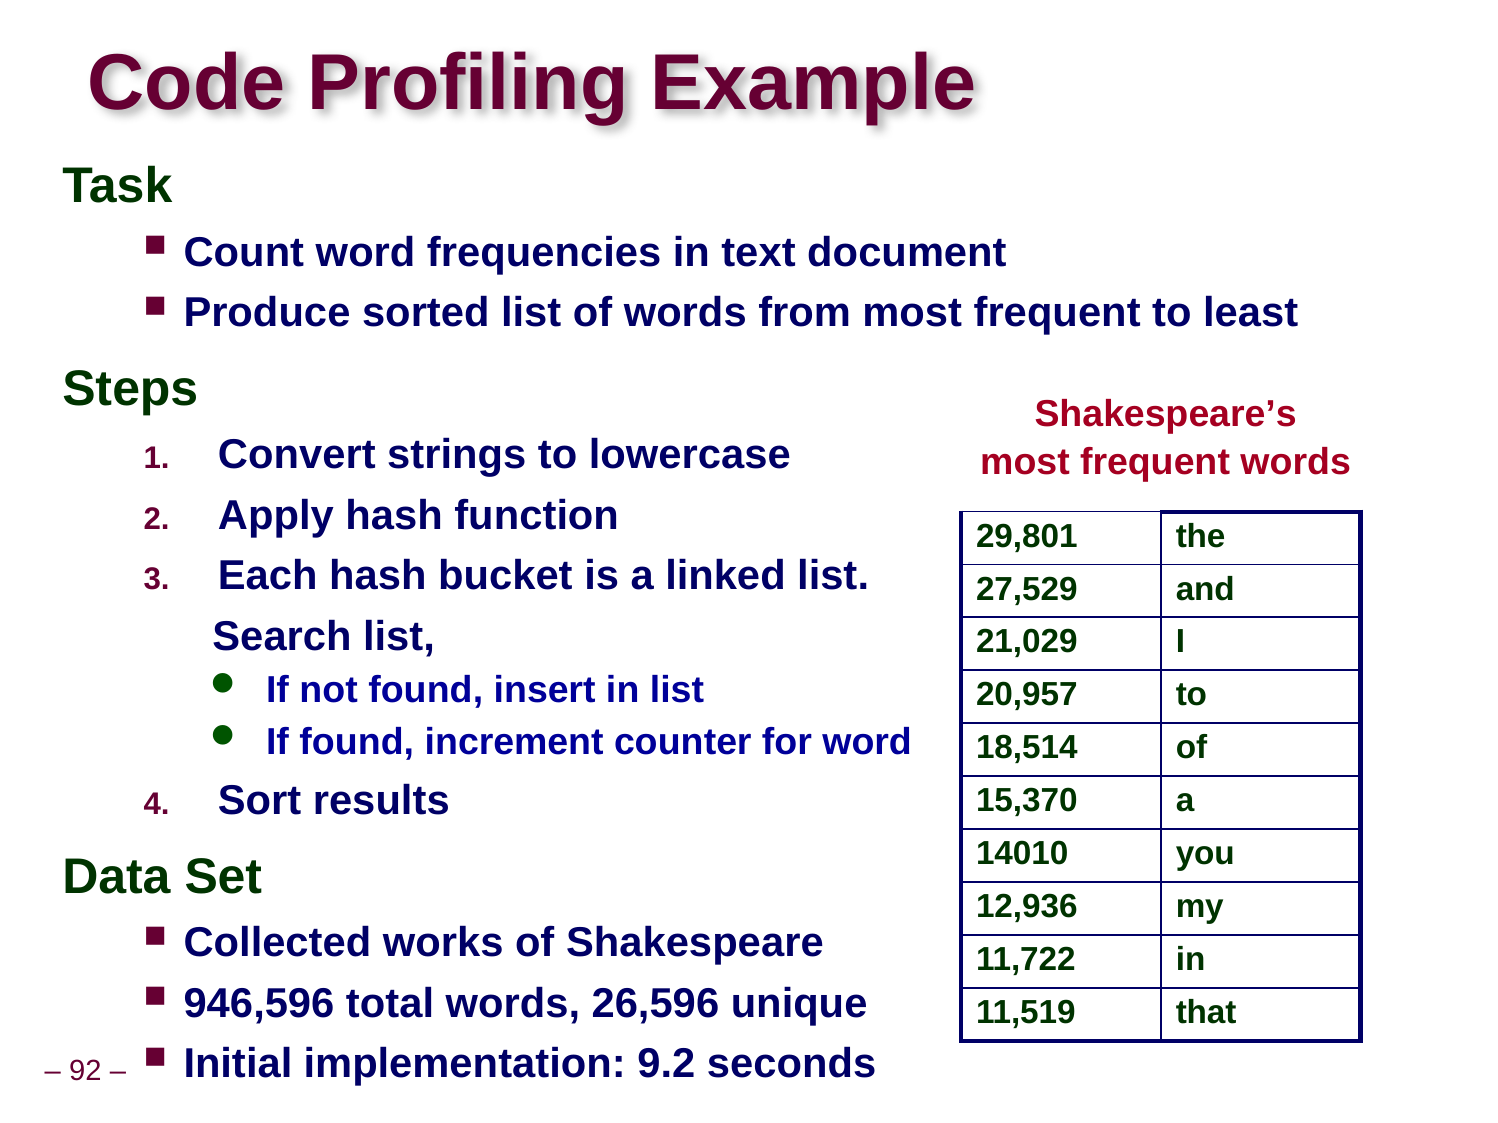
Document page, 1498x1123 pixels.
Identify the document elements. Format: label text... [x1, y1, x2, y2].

text_box Shakespeare’s most frequent words [946, 386, 1366, 491]
table_cell that [1162, 989, 1358, 1039]
table_cell I [1162, 618, 1358, 669]
table_header 29,801 [963, 512, 1160, 564]
table_cell 15,370 [963, 777, 1160, 828]
table_cell 14010 [963, 830, 1160, 881]
title Code Profiling Example [87, 37, 1184, 132]
table_cell 27,529 [963, 565, 1160, 616]
table_cell 21,029 [963, 618, 1160, 669]
table_cell of [1162, 724, 1358, 775]
table_cell 20,957 [963, 671, 1160, 722]
table_cell in [1162, 936, 1358, 987]
table_cell a [1162, 777, 1358, 828]
table_cell 18,514 [963, 724, 1160, 775]
list Task Count word frequencies in text document Produce sorted list of words from most frequent to least Steps Convert strings to lowercase Apply hash function Each hash bucket is a linked list. Search list, If not found, insert in list If found, increment counter for word Sort results Data Set Collected works of Shakespeare 946,596 total words, 26,596 unique Initial implementation: 9.2 seconds [47, 149, 1409, 250]
table_cell 11,519 [963, 989, 1160, 1039]
table_cell 12,936 [963, 883, 1160, 934]
table_cell to [1162, 671, 1358, 722]
table_header the [1162, 514, 1358, 564]
table_cell my [1162, 883, 1358, 934]
table_cell you [1162, 830, 1358, 881]
table_cell and [1162, 565, 1358, 616]
table_cell 11,722 [963, 936, 1160, 987]
